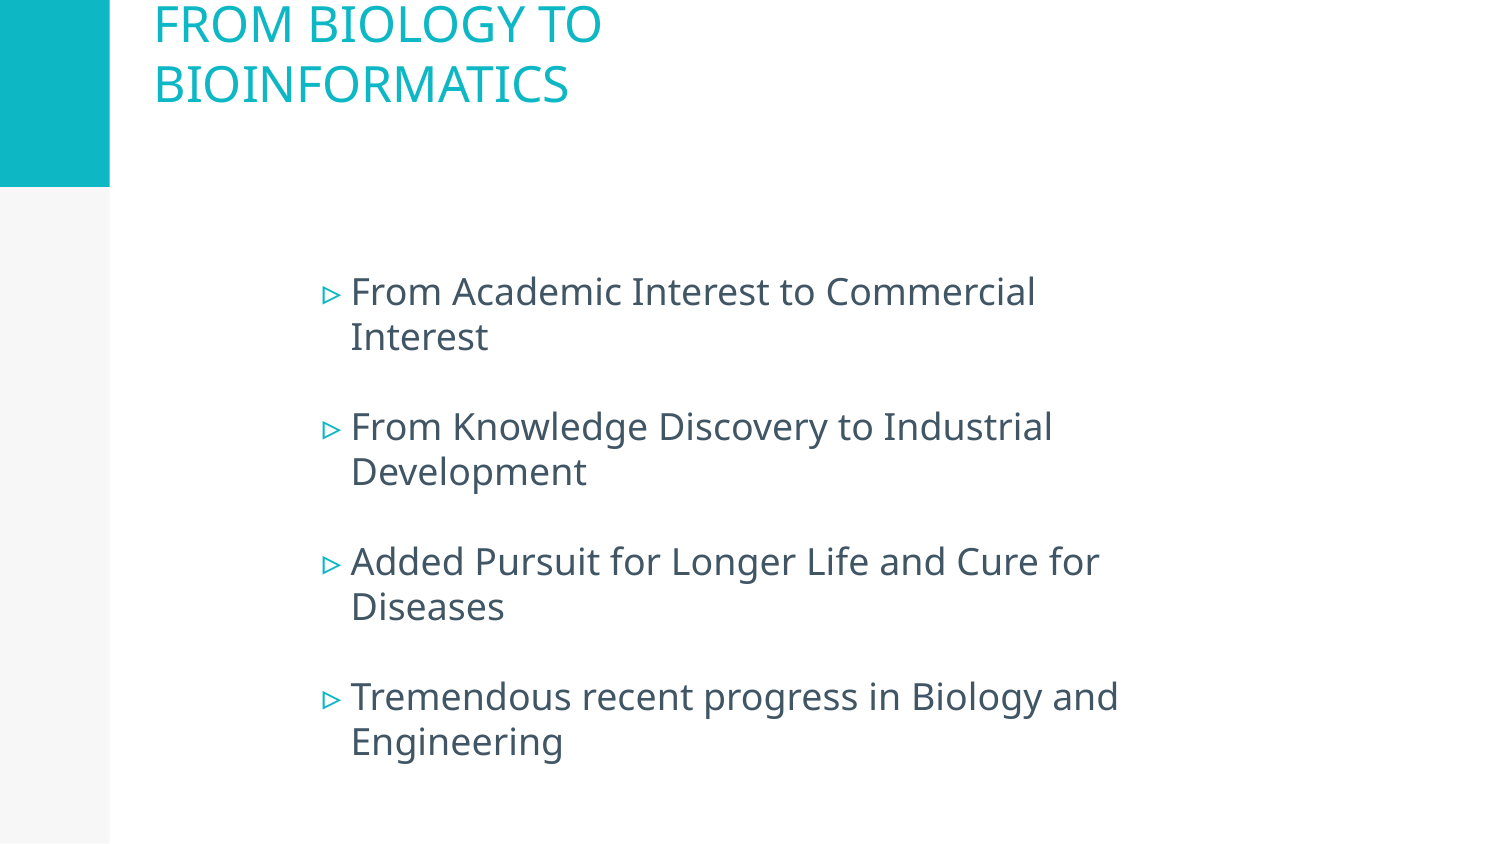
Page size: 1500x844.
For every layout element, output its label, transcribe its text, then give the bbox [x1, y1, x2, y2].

list From Academic Interest to Commercial Interest From Knowledge Discovery to Industrial Development Added Pursuit for Longer Life and Cure for Diseases Tremendous recent progress in Biology and Engineering [307, 252, 1199, 635]
title FROM BIOLOGY TO BIOINFORMATICS [138, 17, 949, 128]
